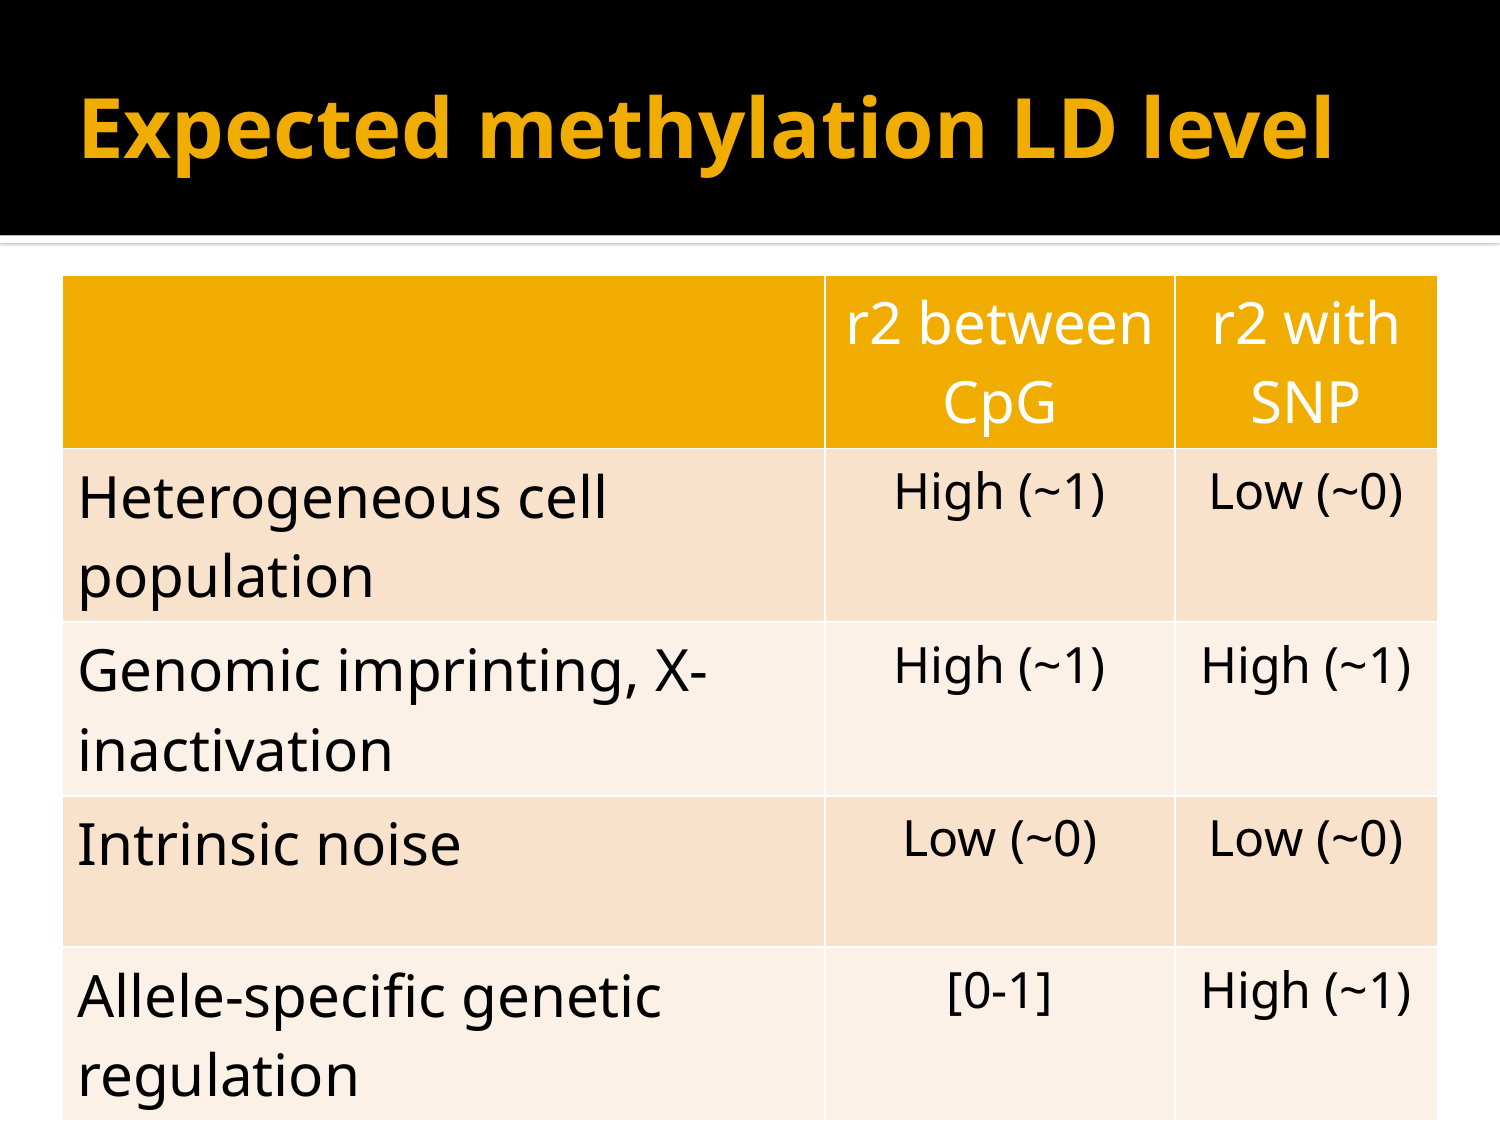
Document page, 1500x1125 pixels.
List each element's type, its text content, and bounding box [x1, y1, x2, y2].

table_cell High (~1) [826, 623, 1174, 795]
table_cell High (~1) [1176, 623, 1437, 795]
table_cell Low (~0) [1176, 797, 1437, 946]
table_cell Genomic imprinting, X-inactivation [63, 623, 824, 795]
table_cell Low (~0) [826, 797, 1174, 946]
table_cell Intrinsic noise [63, 797, 824, 946]
table_header [63, 276, 824, 448]
table_cell Heterogeneous cell population [63, 449, 824, 621]
table_header r2 with SNP [1176, 276, 1437, 448]
title Expected methylation LD level [62, 50, 1413, 200]
table_header r2 between CpG [826, 276, 1174, 448]
table_cell [0-1] [826, 948, 1174, 1120]
table_cell High (~1) [826, 449, 1174, 621]
table_cell Low (~0) [1176, 449, 1437, 621]
table_cell High (~1) [1176, 948, 1437, 1120]
table_cell Allele-specific genetic regulation [63, 948, 824, 1120]
